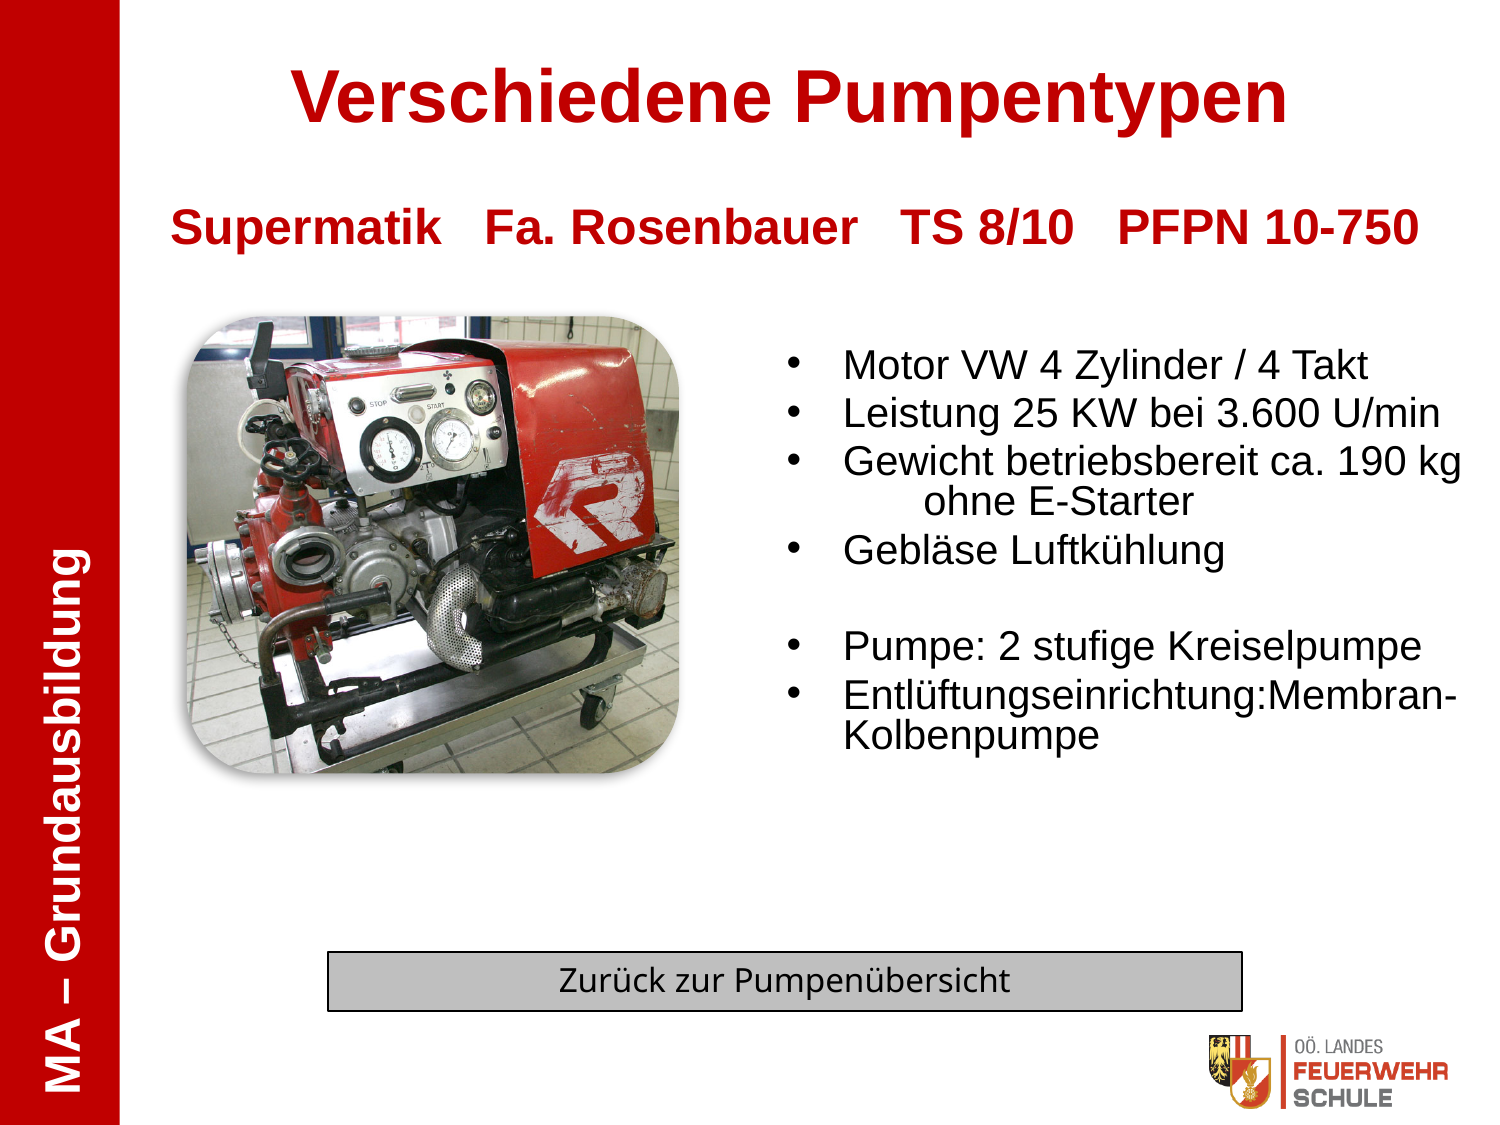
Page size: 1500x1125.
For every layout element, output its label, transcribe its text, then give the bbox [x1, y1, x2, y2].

text_box Verschiedene Pumpentypen [99, 40, 1481, 171]
picture [1209, 1067, 1448, 1109]
picture [186, 316, 680, 774]
text_box Supermatik Fa. Rosenbauer TS 8/10 PFPN 10-750 [155, 187, 1500, 293]
text_box Zurück zur Pumpenübersicht [328, 952, 1243, 1011]
list Motor VW 4 Zylinder / 4 Takt Leistung 25 KW bei 3.600 U/min Gewicht betriebsbereit ca. 190 kg ohne E-Starter Gebläse Luftkühlung Pumpe: 2 stufige Kreiselpumpe Entlüftungseinrichtung:Membran-Kolbenpumpe [771, 339, 1500, 1067]
